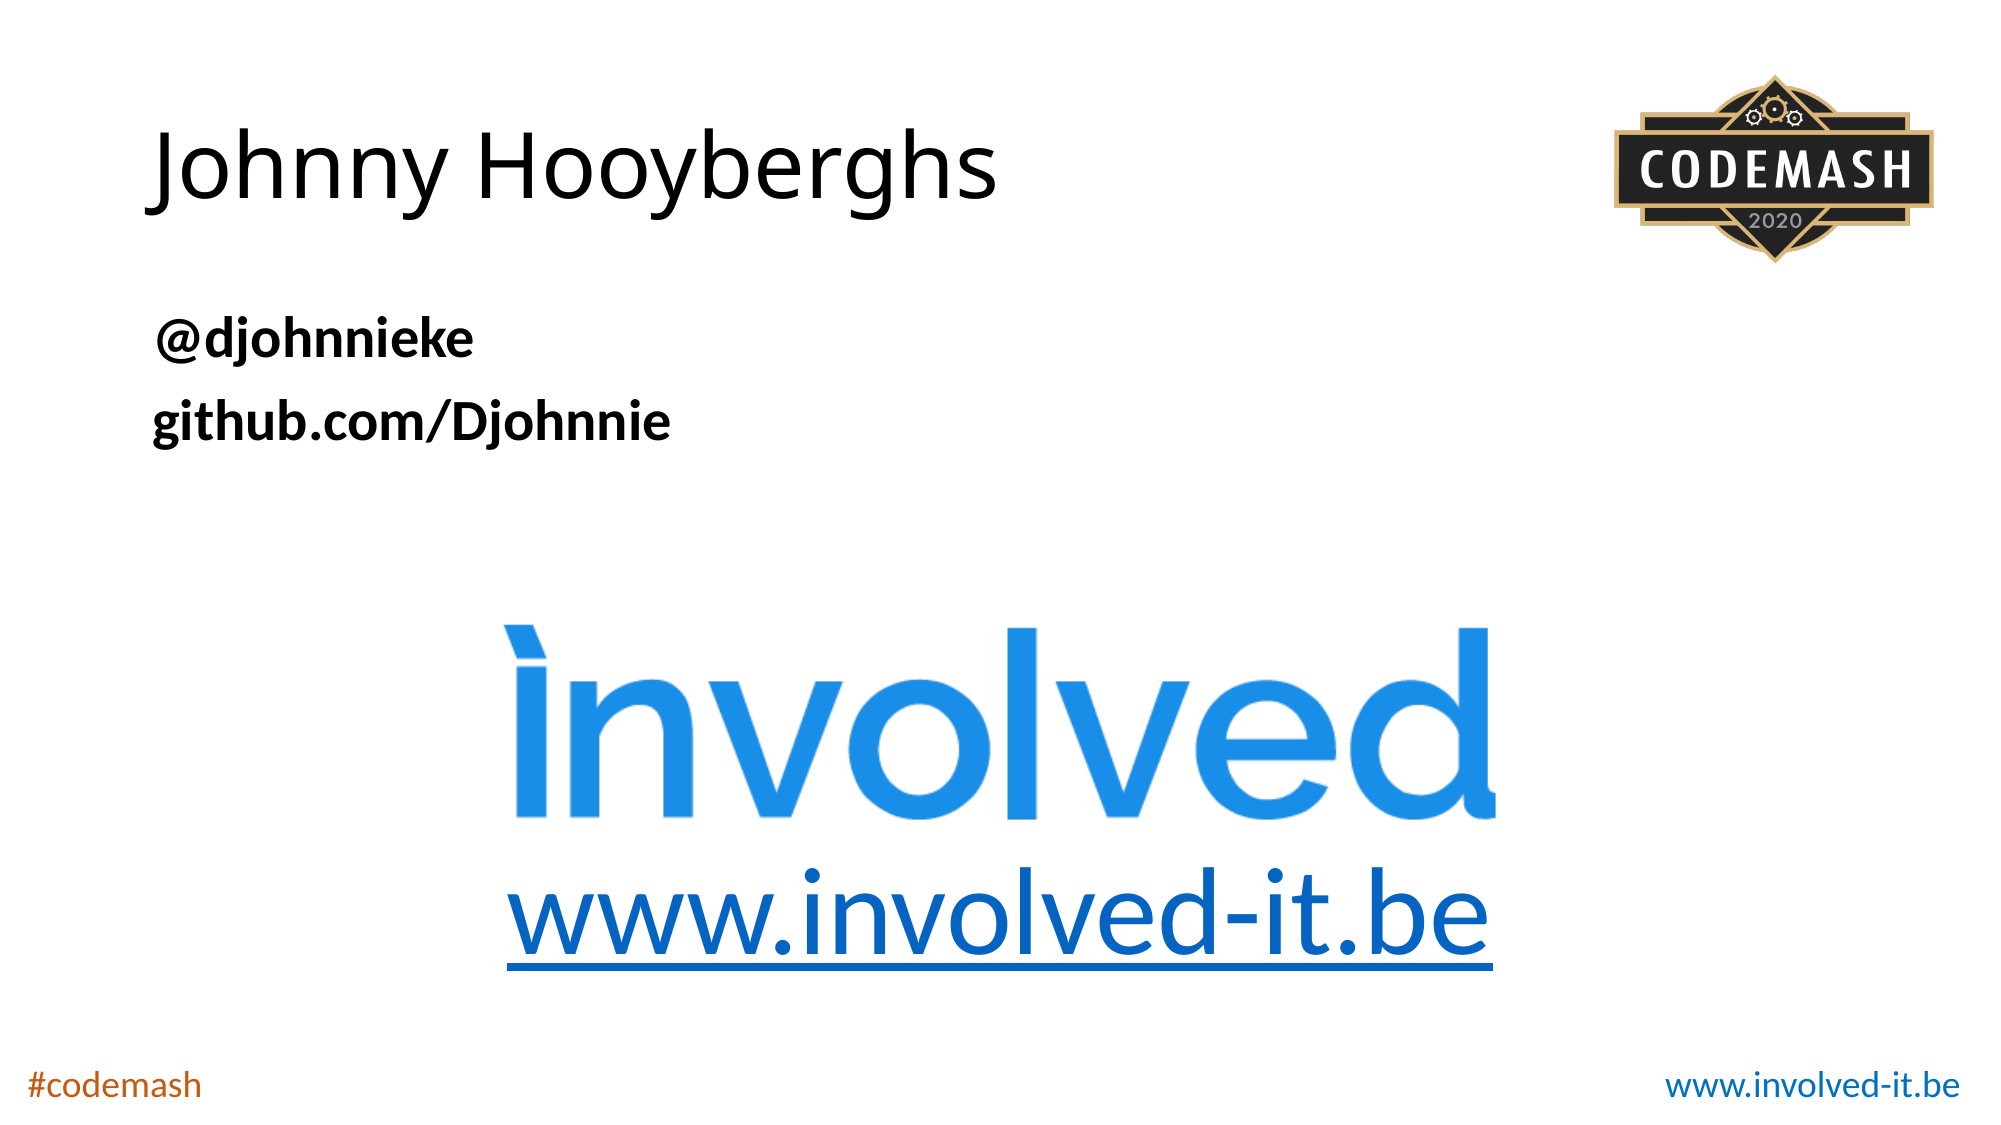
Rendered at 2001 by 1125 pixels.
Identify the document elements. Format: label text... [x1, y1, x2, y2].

title Johnny Hooyberghs [137, 59, 1538, 278]
text_box www.involved-it.be [492, 822, 1508, 988]
picture [1538, 73, 2001, 264]
picture [501, 622, 1499, 823]
list @djohnnieke github.com/Djohnnie [137, 299, 1863, 1014]
